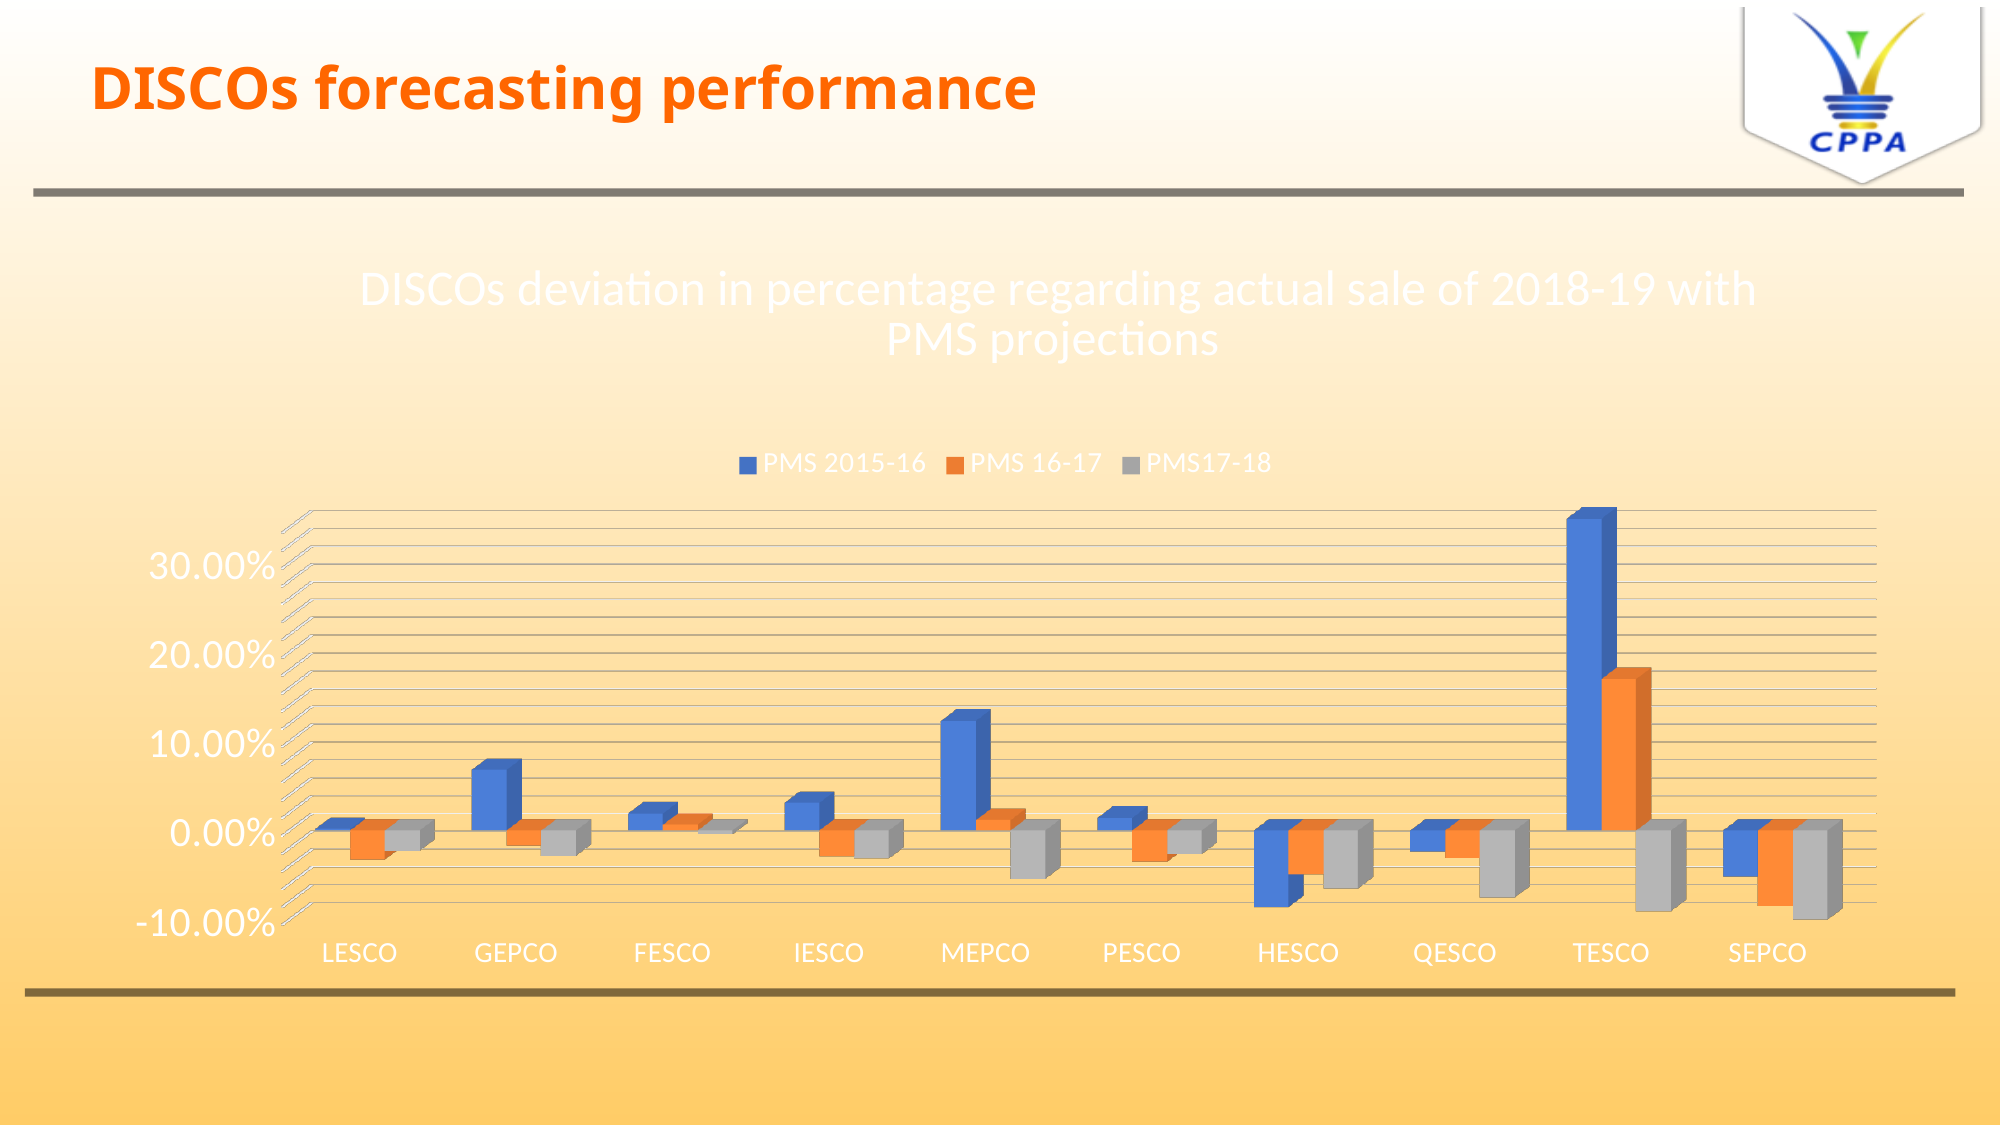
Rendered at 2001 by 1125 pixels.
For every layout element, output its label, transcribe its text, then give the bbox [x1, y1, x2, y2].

picture [1732, 7, 1990, 191]
chart [92, 230, 1921, 986]
title DISCOs forecasting performance [74, 0, 1701, 176]
